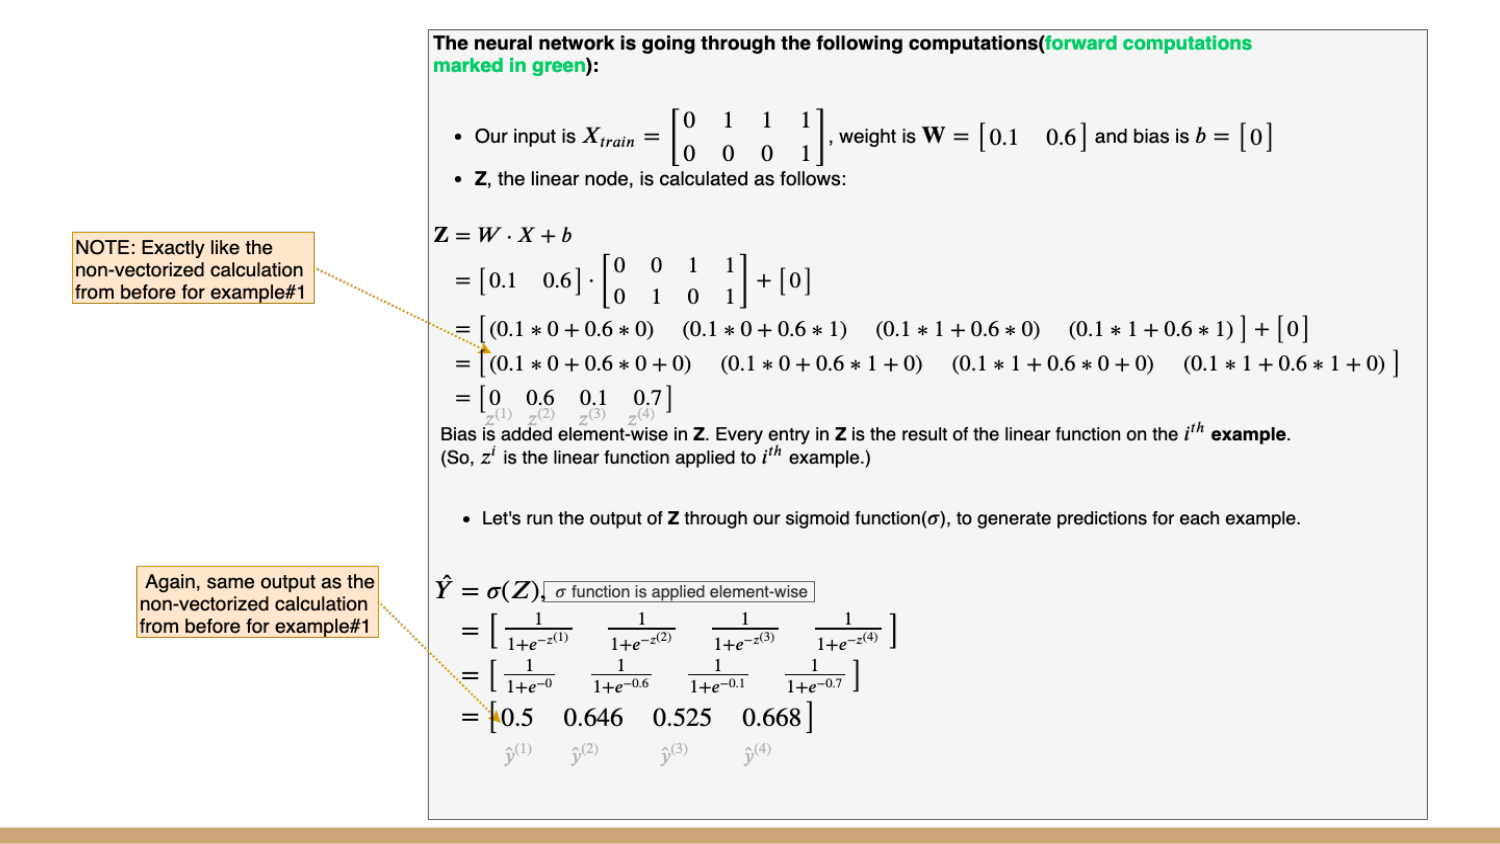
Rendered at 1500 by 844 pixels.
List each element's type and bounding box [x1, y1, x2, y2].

picture [70, 0, 1429, 820]
